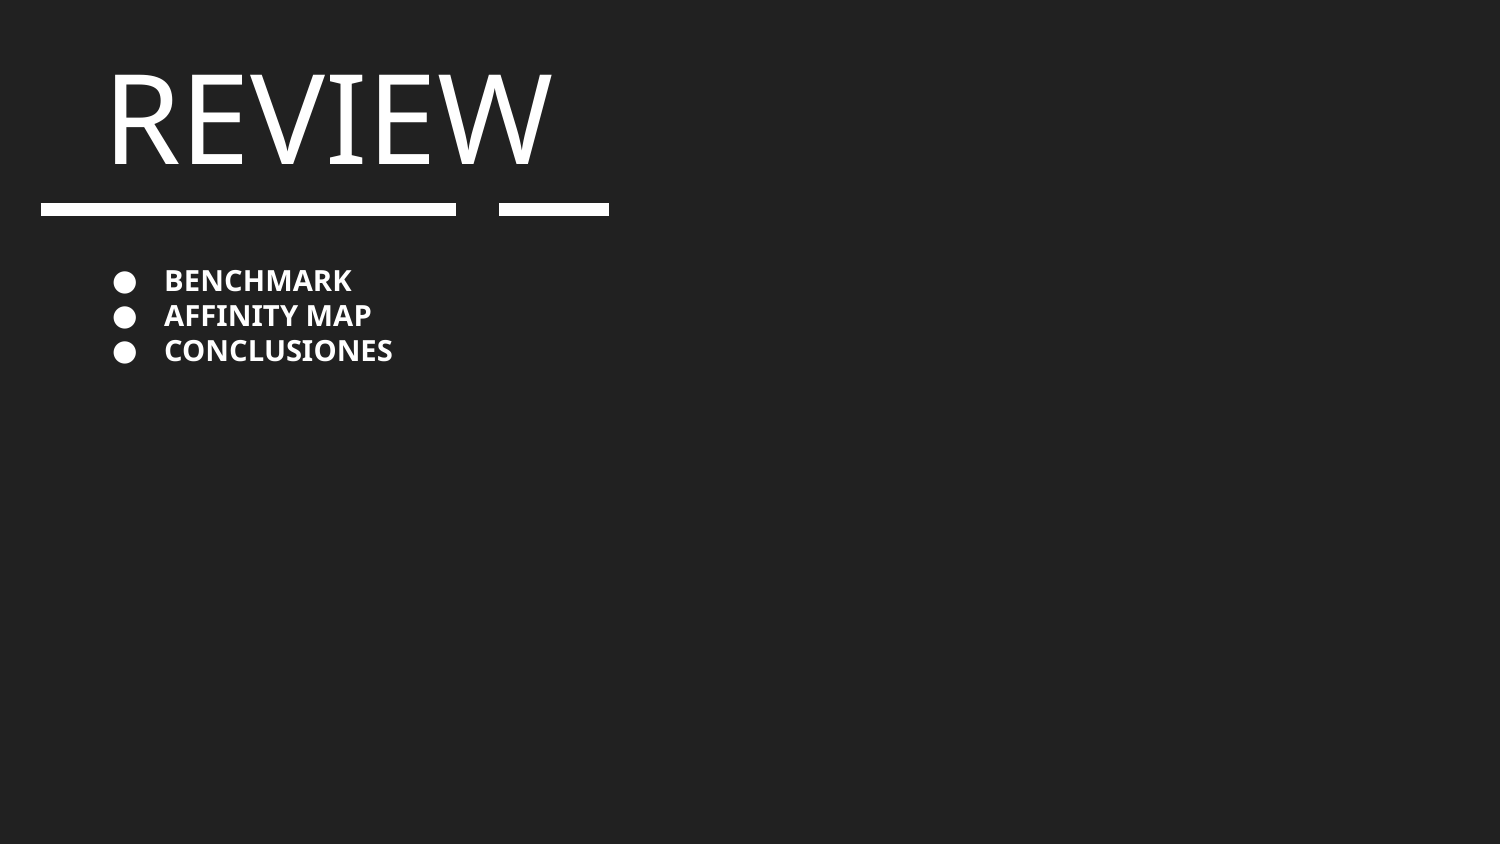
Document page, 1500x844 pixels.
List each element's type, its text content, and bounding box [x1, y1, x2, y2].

text_box BENCHMARK AFFINITY MAP CONCLUSIONES [74, 247, 490, 400]
title REVIEW [0, 20, 1028, 205]
